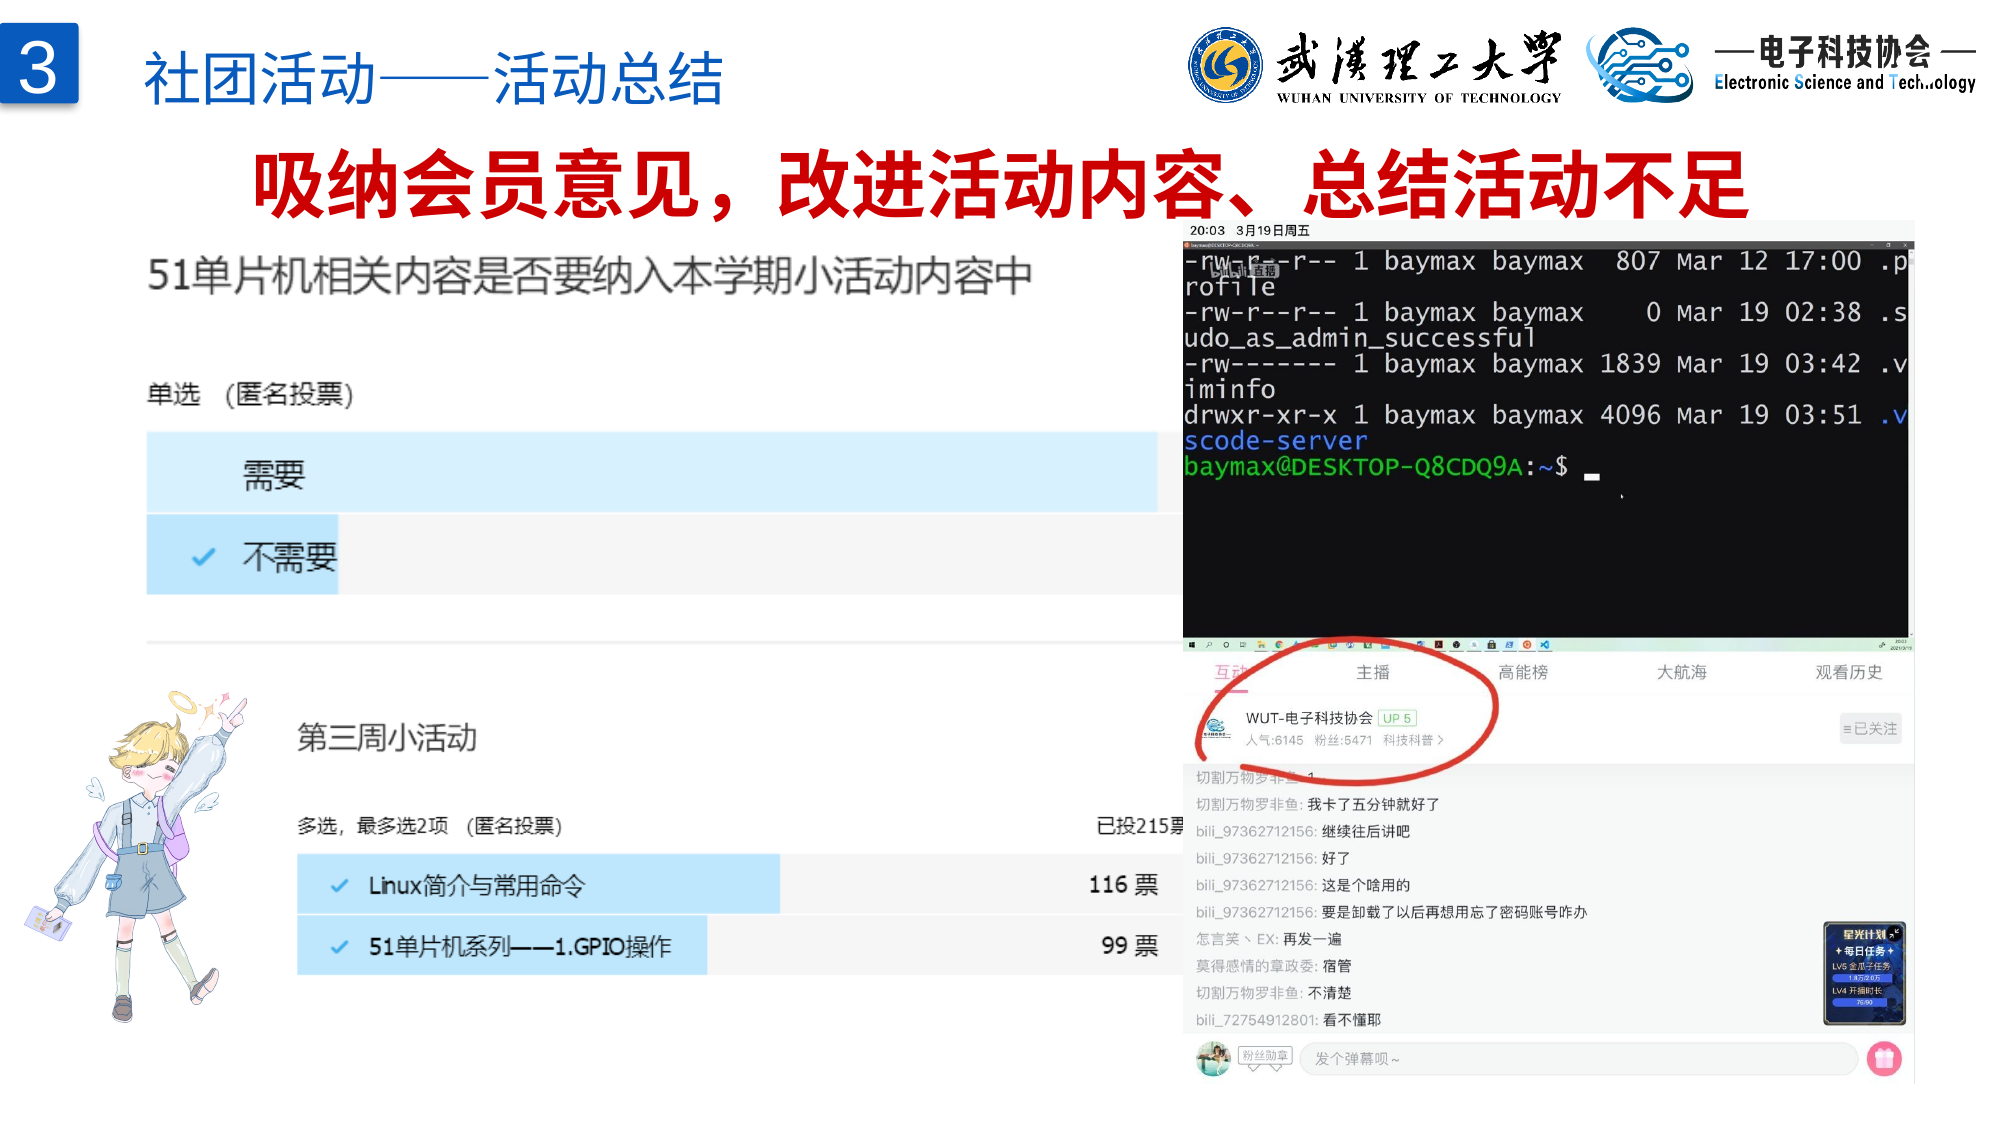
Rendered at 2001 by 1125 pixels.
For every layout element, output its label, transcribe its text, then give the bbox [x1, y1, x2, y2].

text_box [0, 0, 1943, 109]
picture [124, 220, 1915, 1084]
picture [24, 691, 247, 1023]
picture [1943, 27, 1976, 103]
text_box 吸纳会员意见，改进活动内容、总结活动不足 [38, 104, 1964, 234]
